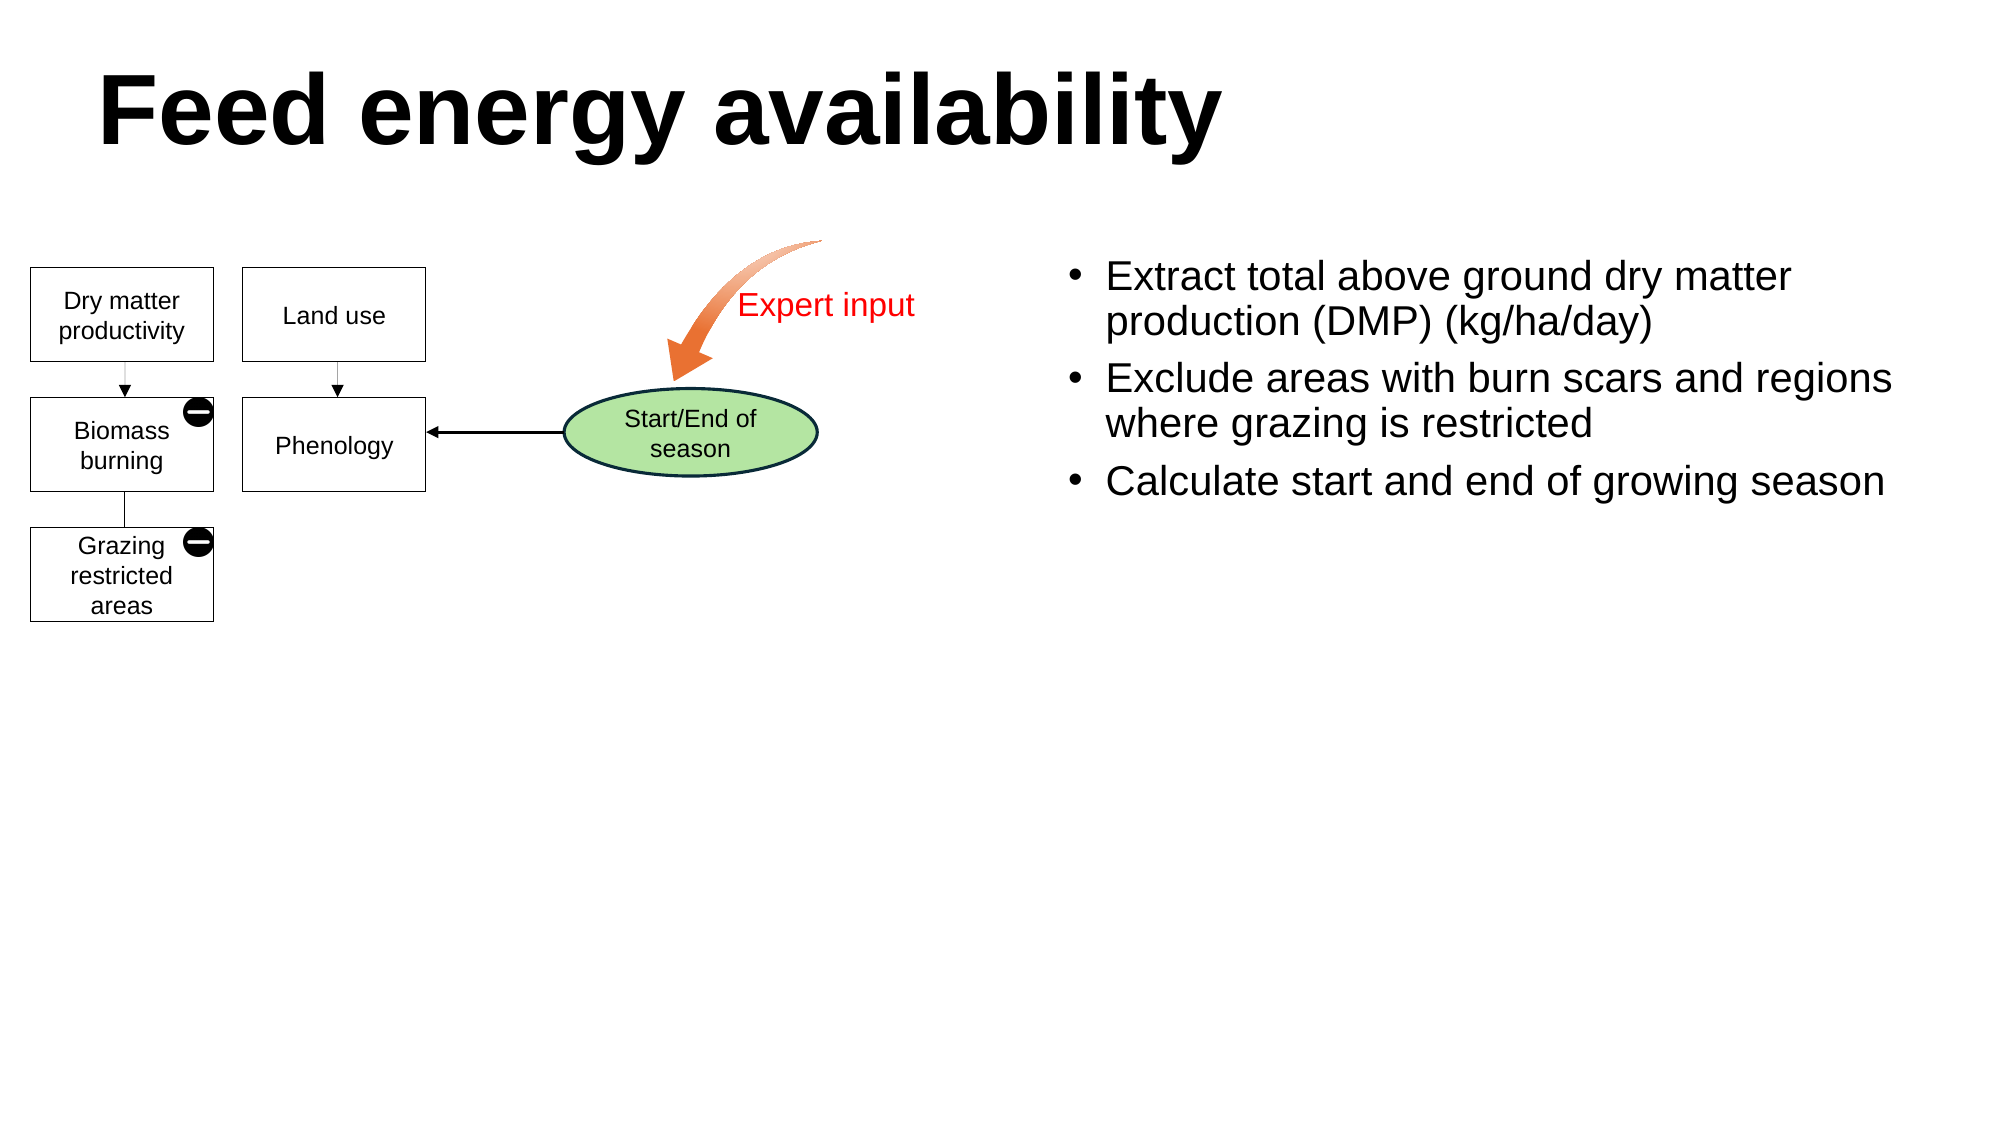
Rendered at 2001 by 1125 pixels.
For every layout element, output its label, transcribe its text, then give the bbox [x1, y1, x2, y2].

text_box Biomass burning [30, 397, 214, 492]
text_box [118, 361, 132, 398]
text_box Extract total above ground dry matter production (DMP) (kg/ha/day) Exclude areas with burn scars and regions where grazing is restricted Calculate start and end of growing season [1043, 246, 1970, 1106]
text_box Grazing restricted areas [30, 527, 214, 622]
text_box Phenology [242, 397, 426, 492]
title Feed energy availability [82, 41, 1917, 174]
text_box Start/End of season [562, 387, 819, 478]
picture [183, 526, 214, 558]
text_box [331, 361, 344, 398]
text_box Land use [242, 267, 426, 362]
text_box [678, 219, 931, 398]
picture [183, 396, 214, 428]
text_box Dry matter productivity [30, 267, 214, 362]
